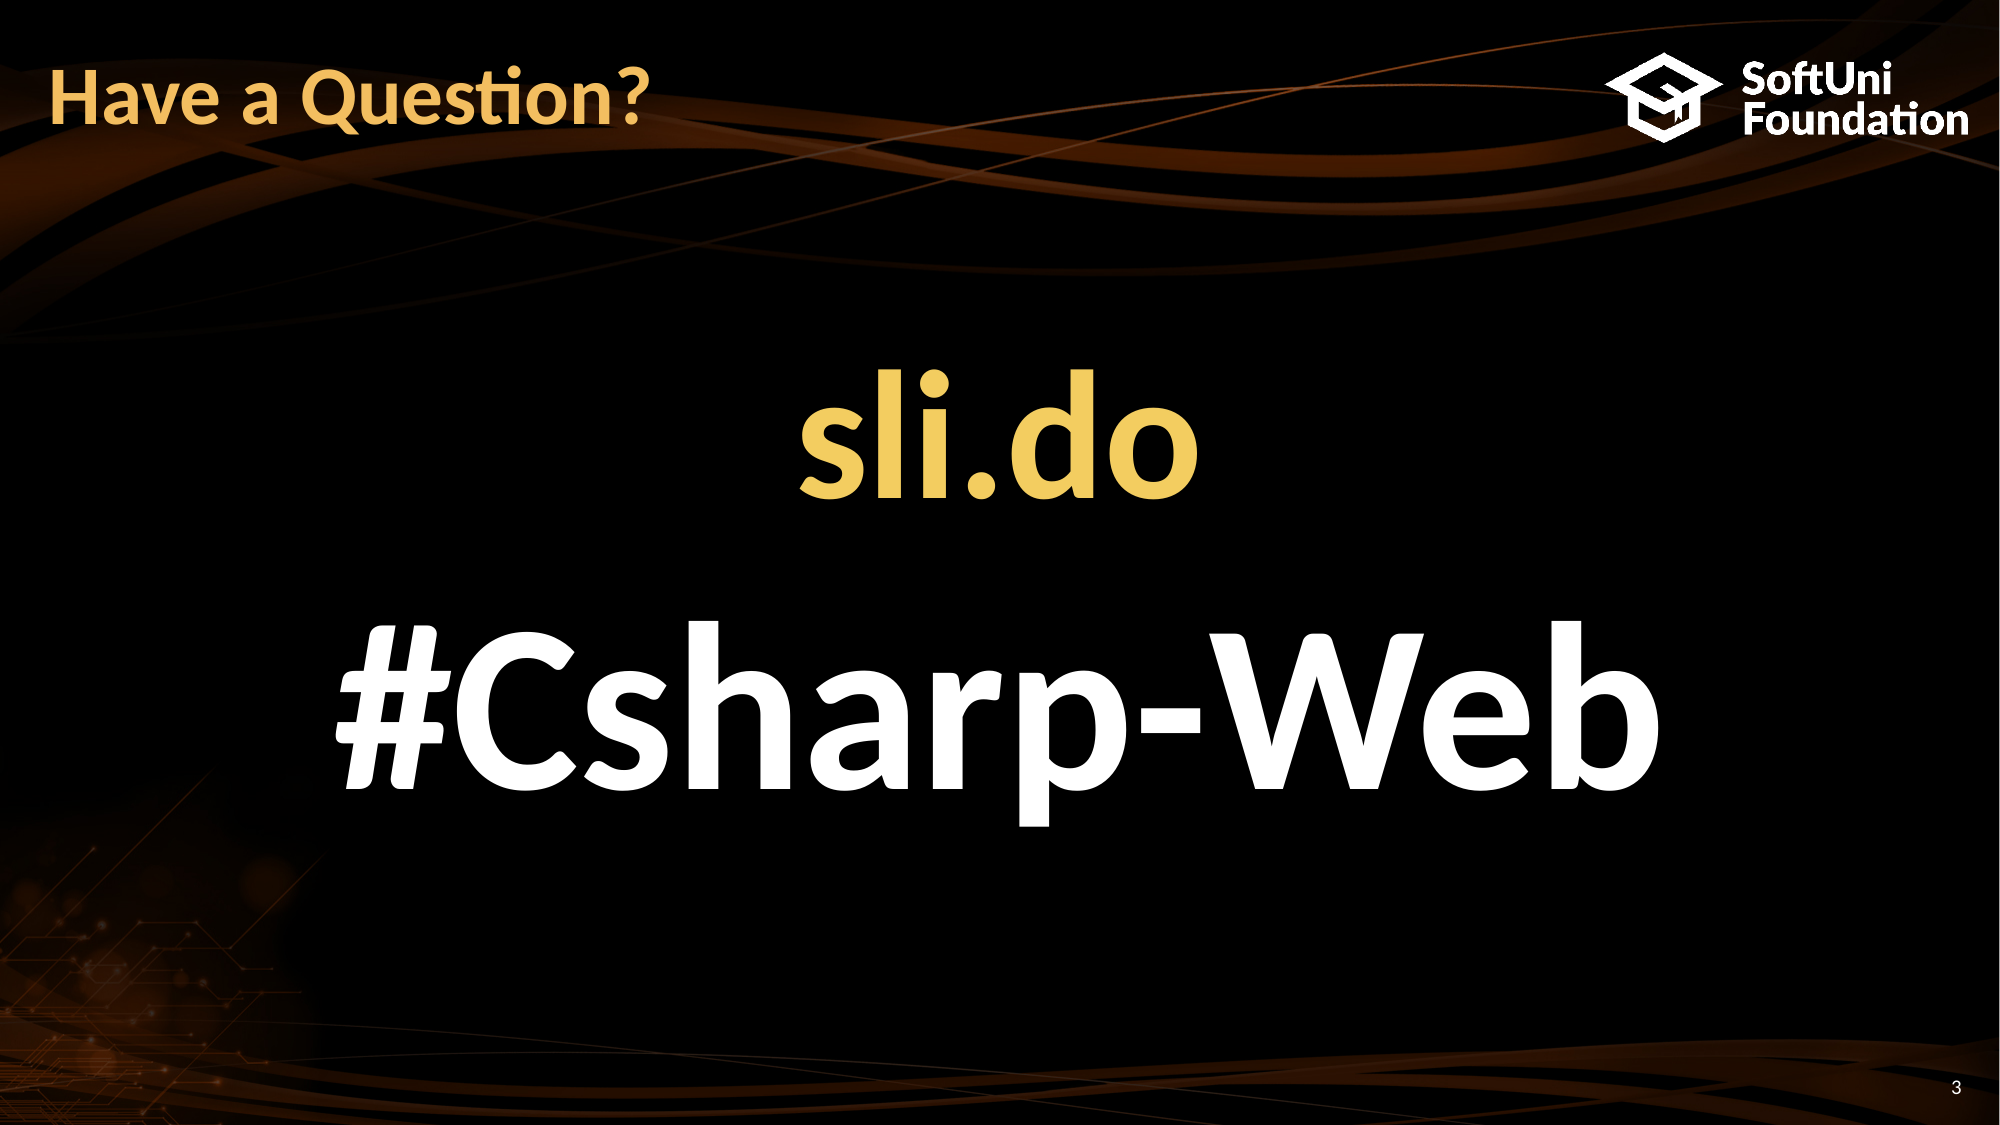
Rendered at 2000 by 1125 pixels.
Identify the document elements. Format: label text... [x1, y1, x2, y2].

picture [0, 0, 2000, 1125]
slide_number 3 [1897, 1071, 1968, 1103]
list sli.do #Csharp-Web [31, 188, 1968, 1071]
title Have a Question? [30, 6, 1602, 189]
